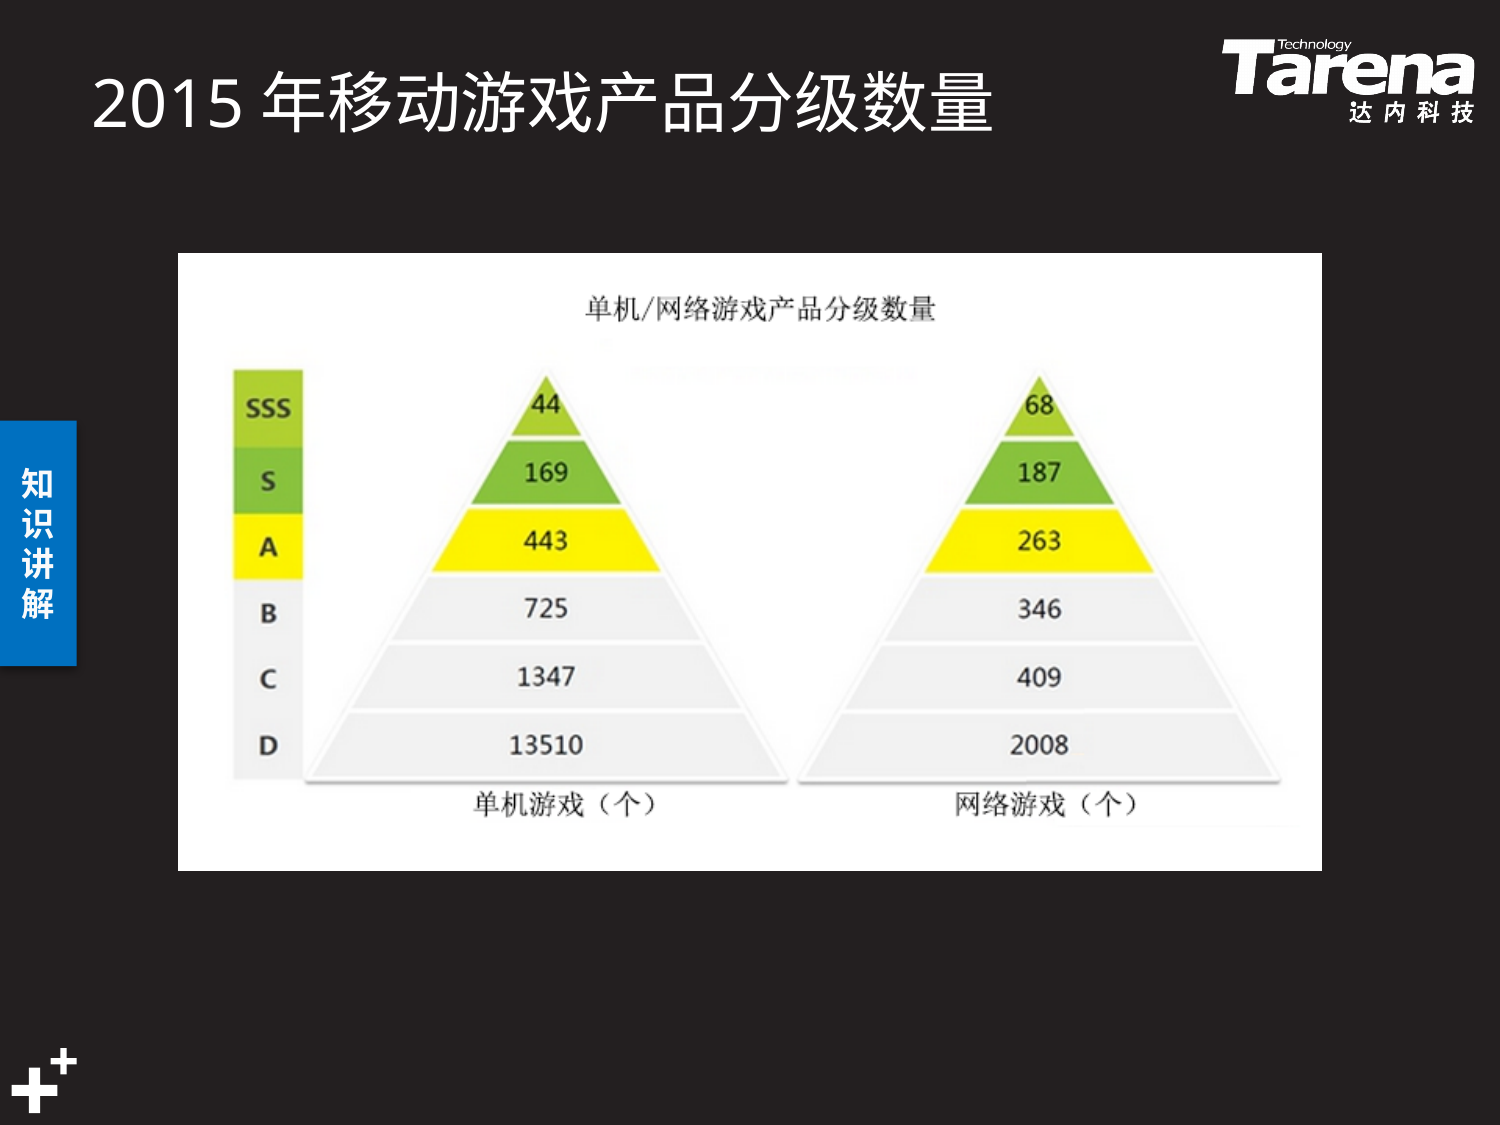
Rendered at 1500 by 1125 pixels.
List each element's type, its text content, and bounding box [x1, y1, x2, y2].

title 2015年移动游戏产品分级数量 [76, 42, 1188, 160]
picture [1222, 39, 1475, 123]
picture [177, 253, 1323, 872]
